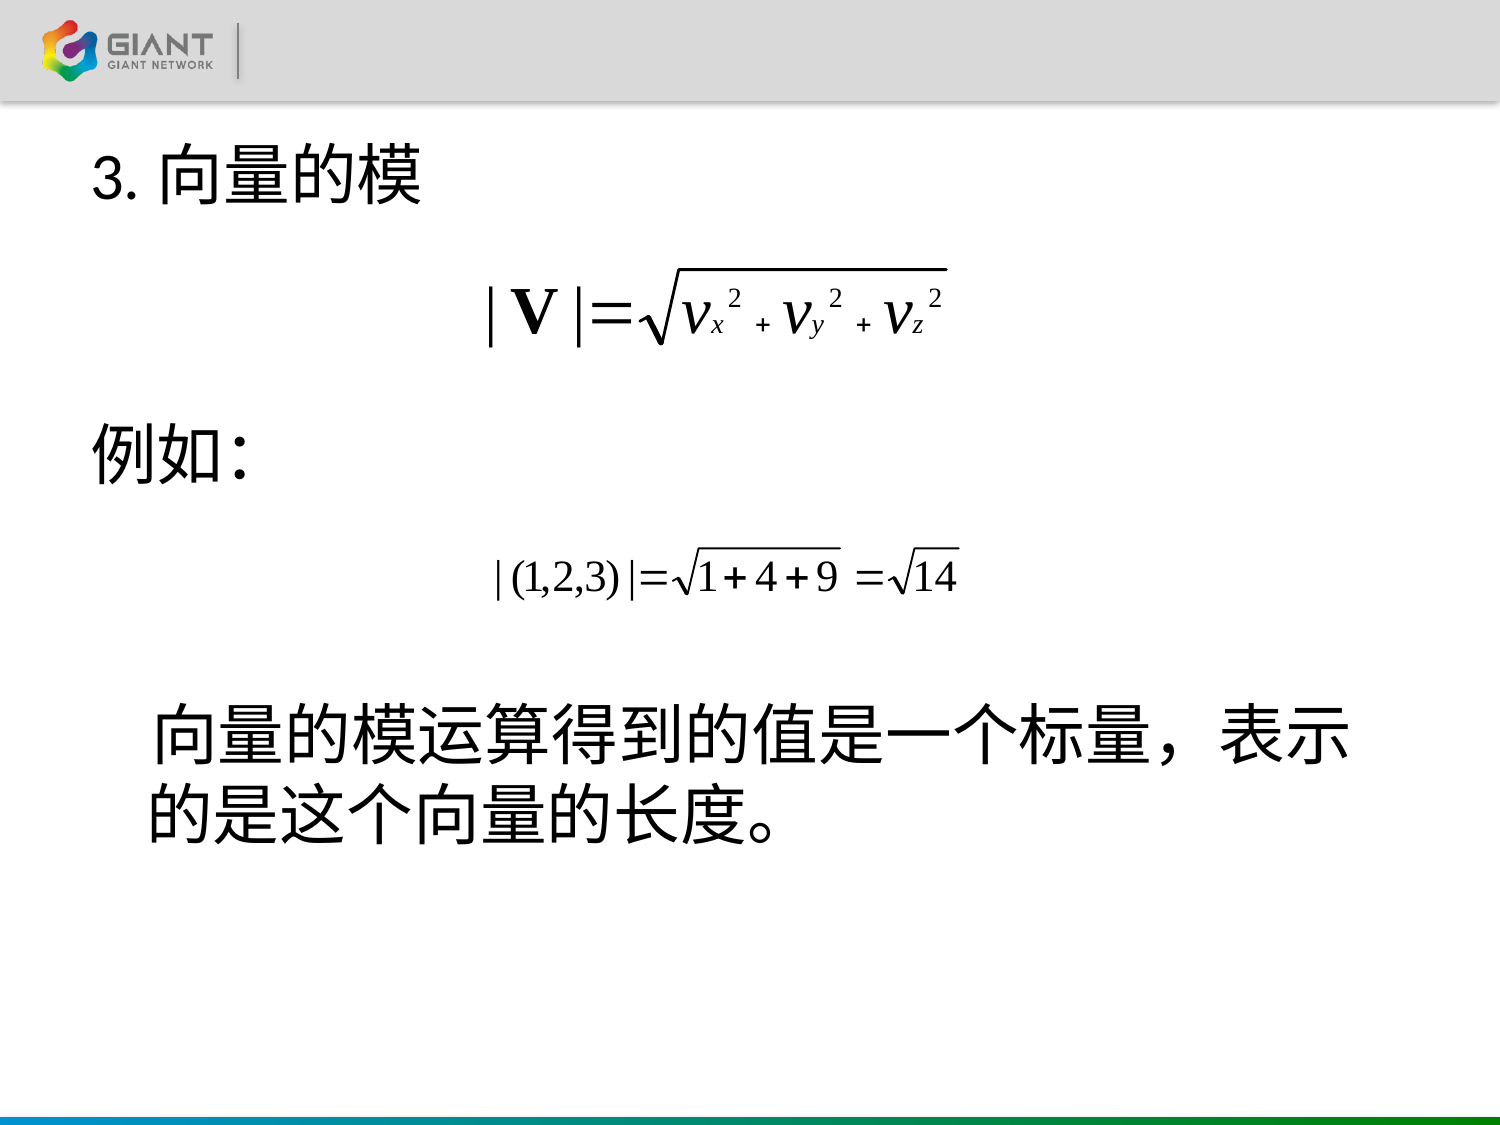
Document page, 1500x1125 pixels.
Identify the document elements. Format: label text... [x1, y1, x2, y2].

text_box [489, 538, 968, 610]
list 3.向量的模 例如： 向量的模运算得到的值是一个标量，表示的是这个向量的长度。 [75, 125, 1425, 1005]
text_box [477, 255, 960, 362]
picture [32, 9, 223, 92]
